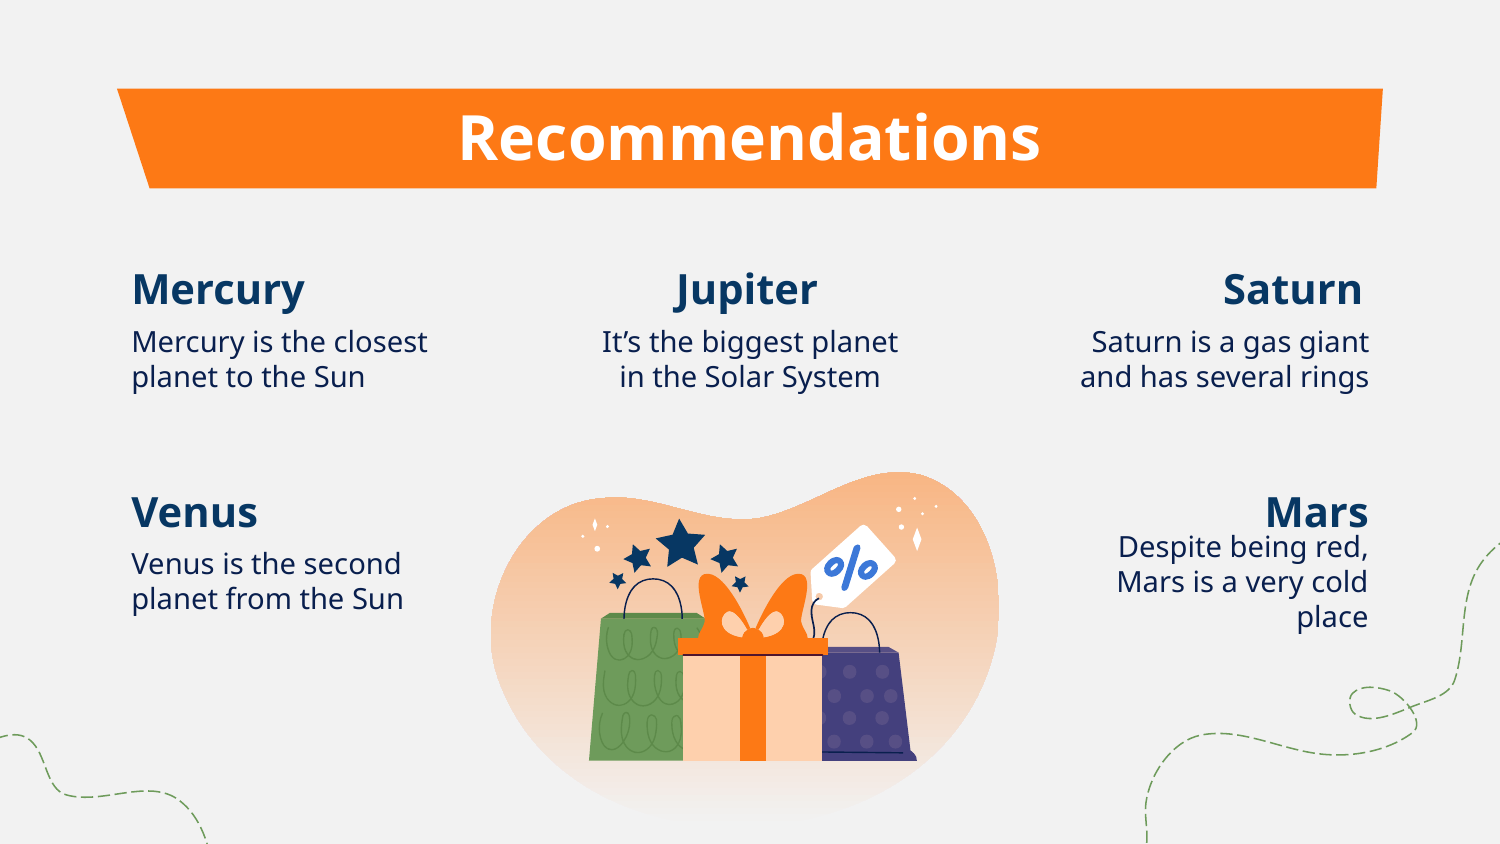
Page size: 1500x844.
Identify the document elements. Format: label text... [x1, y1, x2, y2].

subtitle It’s the biggest planet in the Solar System [584, 319, 917, 397]
text_box [822, 472, 1000, 746]
title Venus [116, 478, 448, 541]
title Mercury [116, 256, 448, 319]
subtitle Despite being red, Mars is a very cold place [1052, 541, 1384, 620]
text_box [490, 503, 916, 828]
subtitle Saturn is a gas giant and has several rings [1053, 319, 1385, 397]
title Recommendations [117, 88, 1383, 183]
subtitle Venus is the second planet from the Sun [116, 541, 448, 620]
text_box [580, 496, 939, 762]
title Saturn [1053, 256, 1385, 319]
title Mars [1052, 478, 1384, 541]
title Jupiter [584, 256, 917, 319]
subtitle Mercury is the closest planet to the Sun [116, 319, 448, 397]
